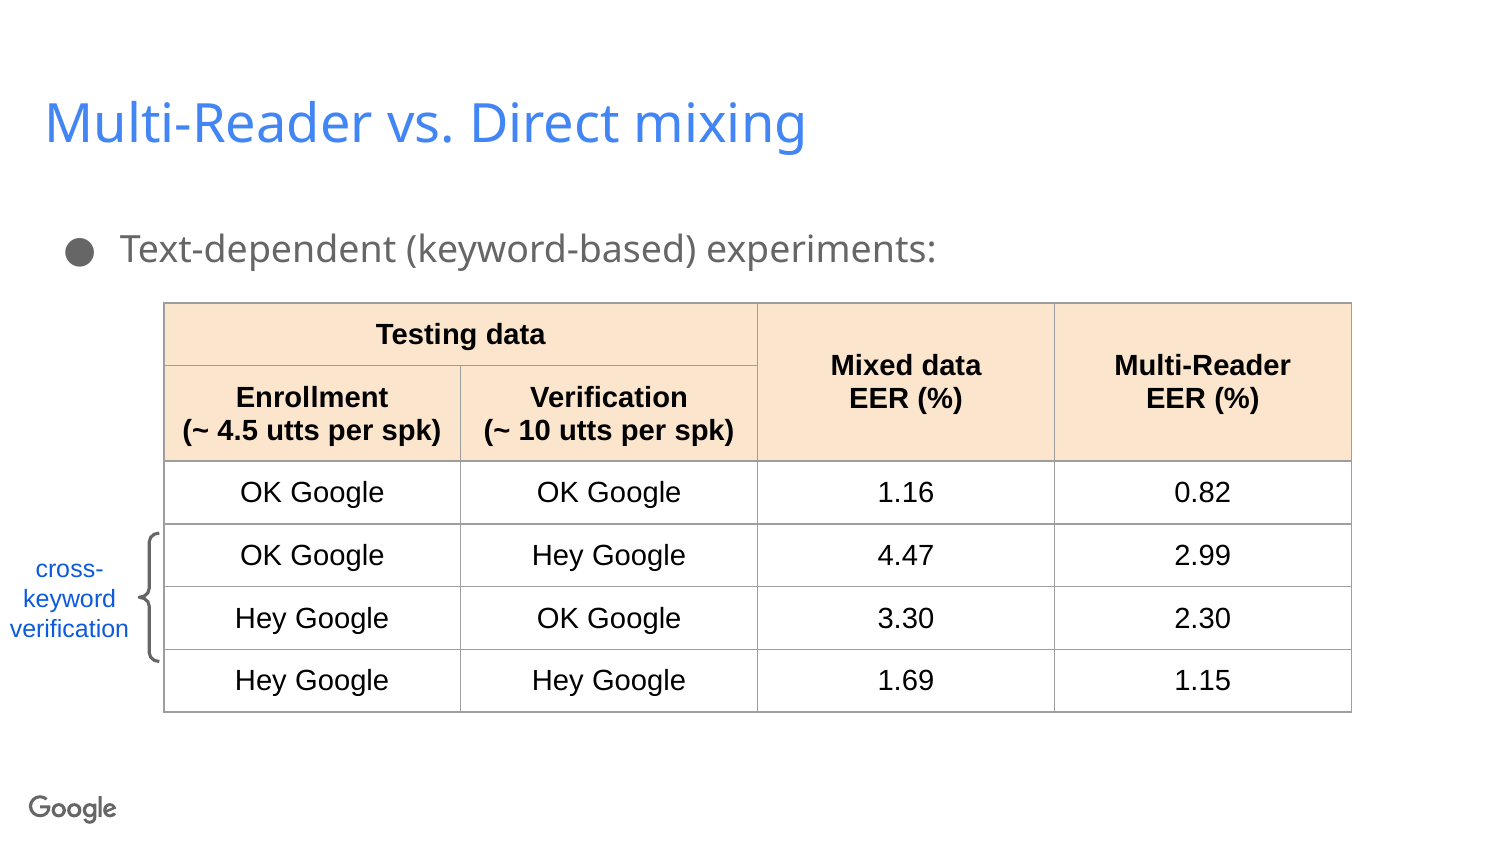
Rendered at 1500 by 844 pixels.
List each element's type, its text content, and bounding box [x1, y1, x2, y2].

title Multi-Reader vs. Direct mixing [29, 73, 1471, 168]
list Text-dependent (keyword-based) experiments: [29, 187, 1471, 814]
text_box cross-keyword verification [0, 544, 150, 650]
text_box [149, 533, 160, 662]
